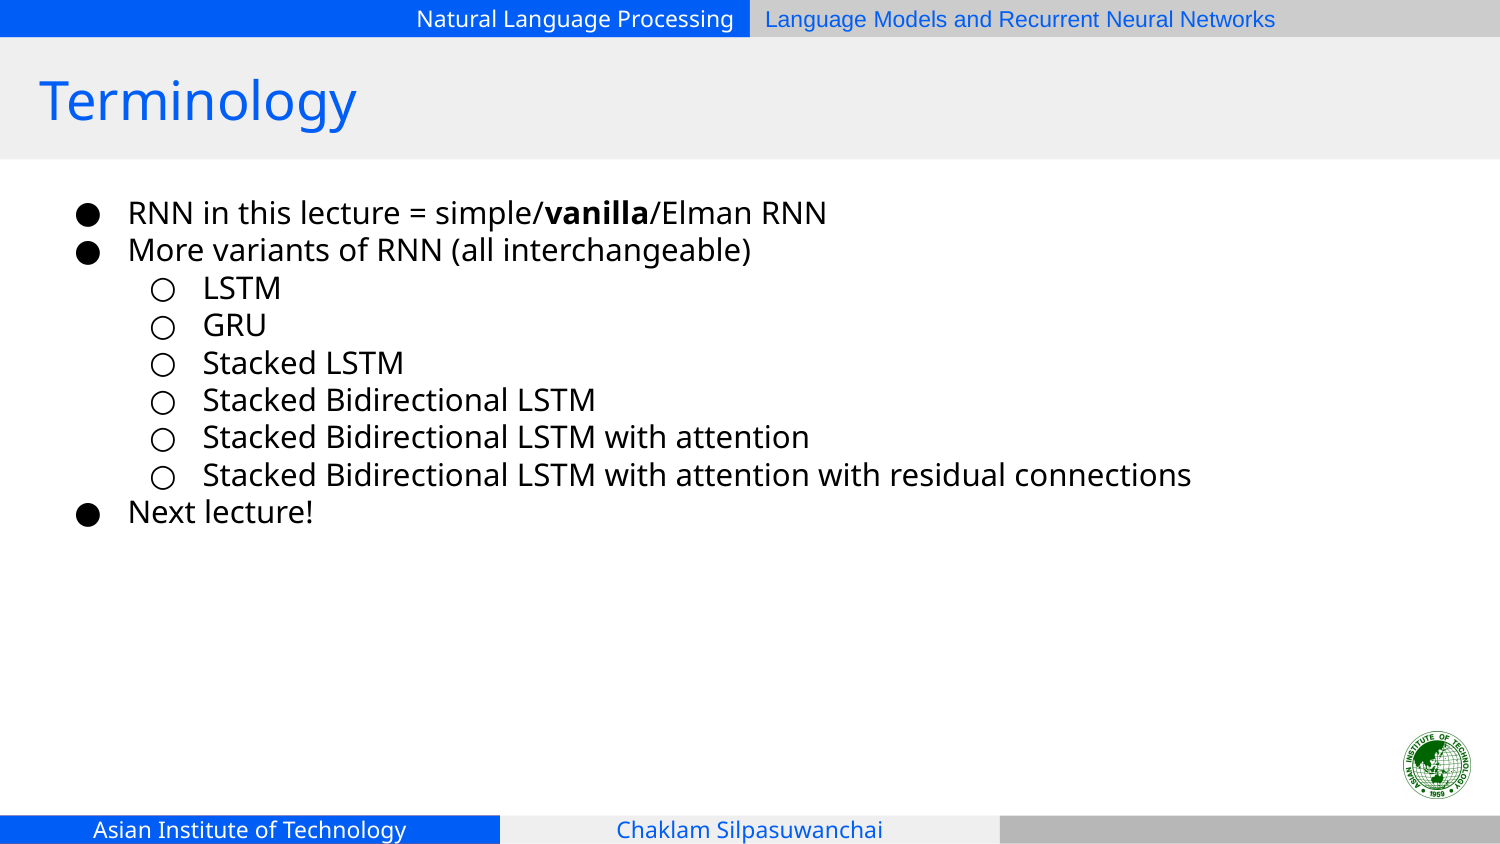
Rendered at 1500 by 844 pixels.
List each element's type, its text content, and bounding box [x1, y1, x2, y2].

picture [1403, 750, 1471, 799]
title Terminology [24, 37, 1475, 160]
list RNN in this lecture = simple/vanilla/Elman RNN More variants of RNN (all interchangeable) LSTM GRU Stacked LSTM Stacked Bidirectional LSTM Stacked Bidirectional LSTM with attention Stacked Bidirectional LSTM with attention with residual connections Next lecture! [37, 178, 1475, 750]
